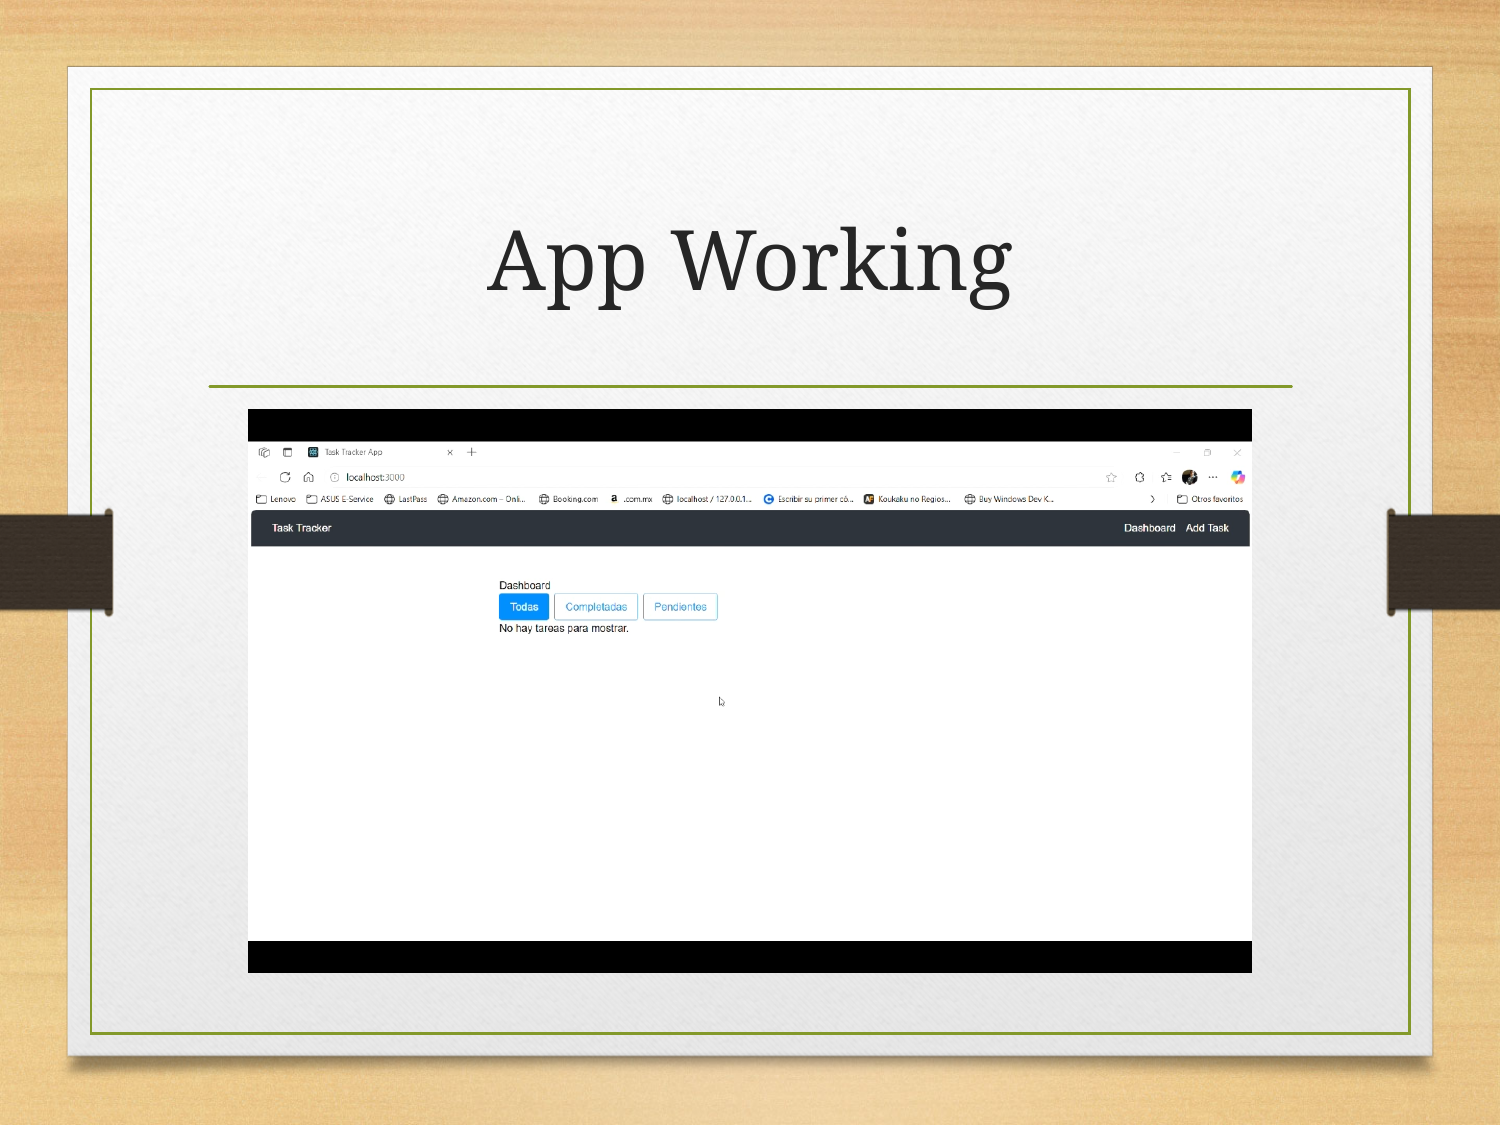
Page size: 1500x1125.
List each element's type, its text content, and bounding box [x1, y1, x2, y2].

title App Working [193, 150, 1309, 365]
picture [0, 0, 1500, 1125]
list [247, 408, 1254, 974]
